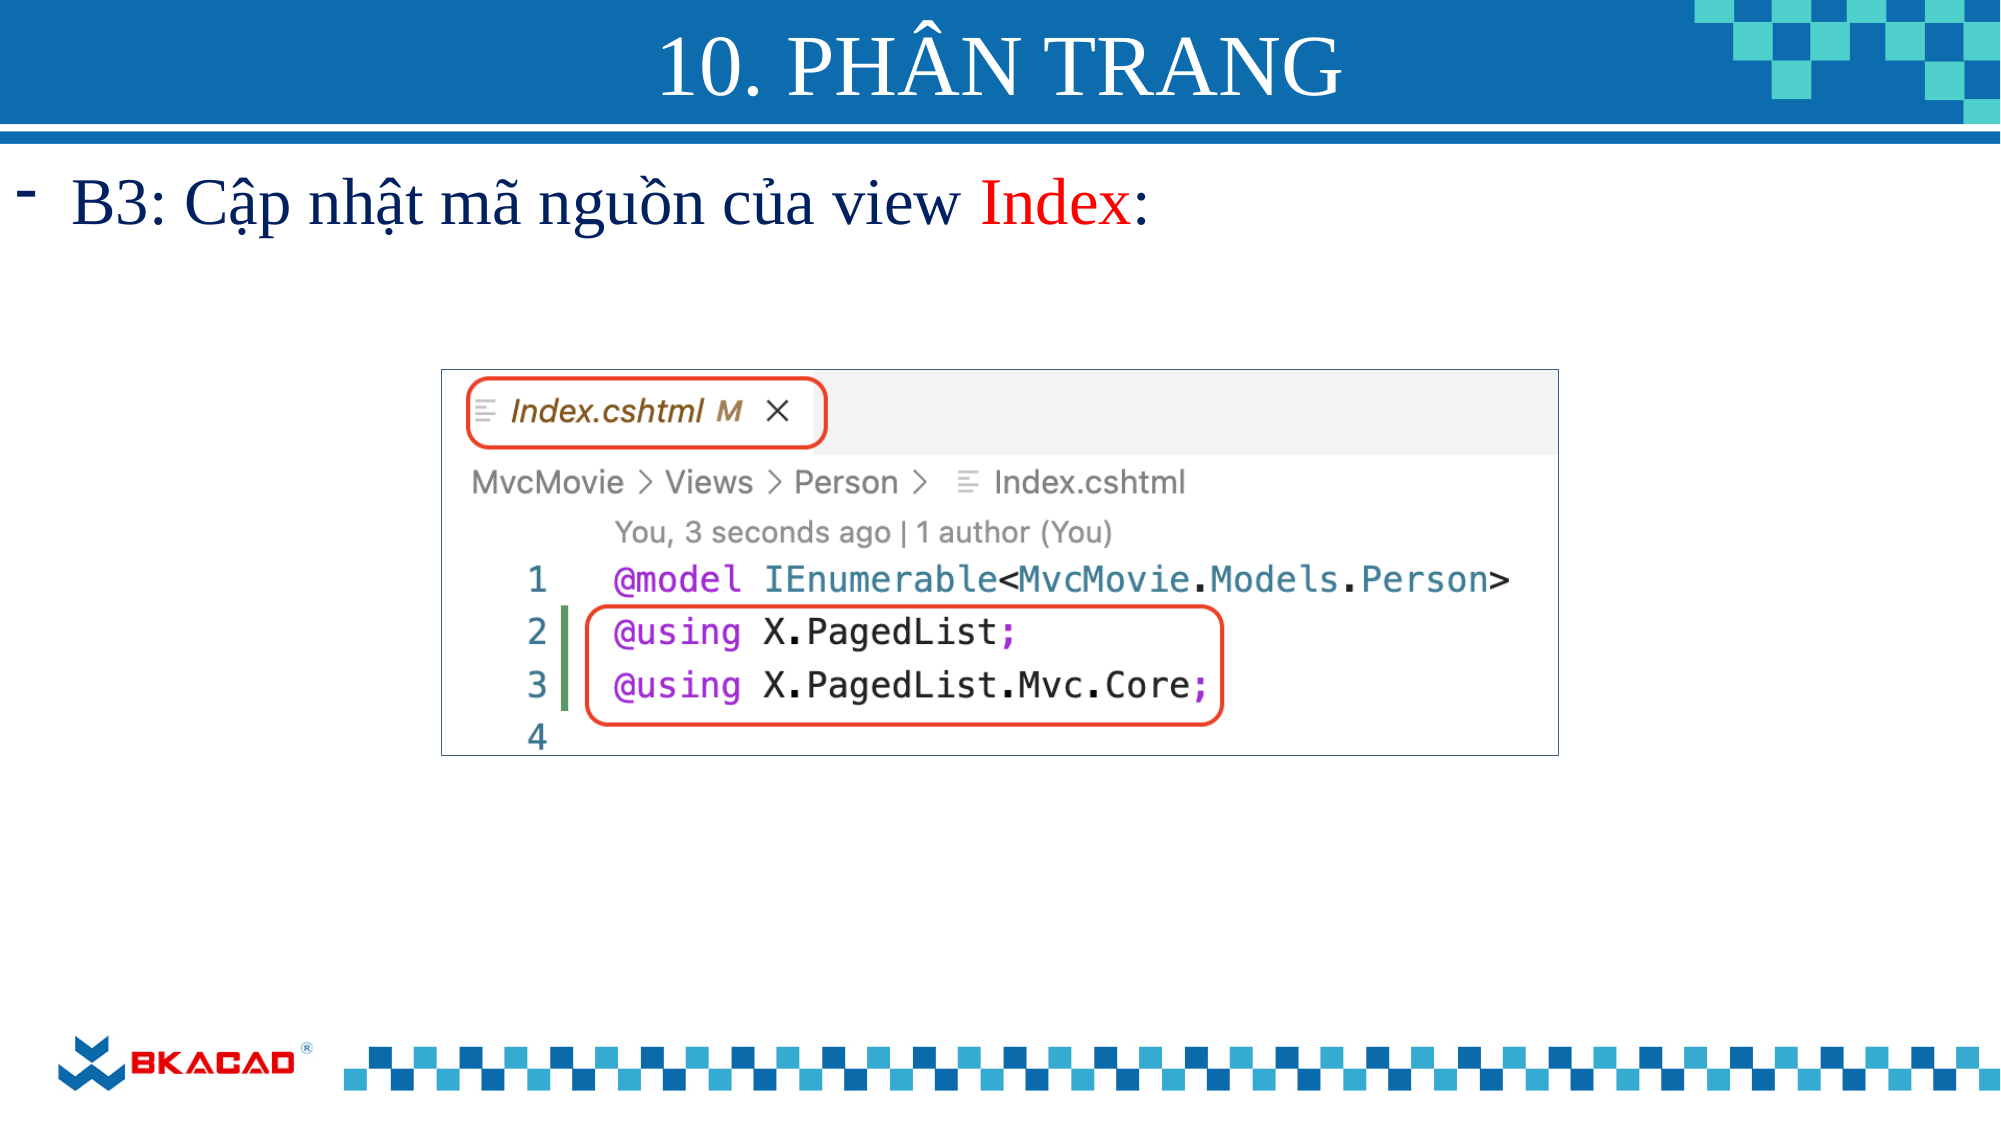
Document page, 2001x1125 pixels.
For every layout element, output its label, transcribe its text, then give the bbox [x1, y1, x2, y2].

title 10. PHÂN TRANG [0, 0, 2000, 121]
list B3: Cập nhật mã nguồn của view Index: [0, 149, 1995, 288]
picture [0, 0, 2001, 1125]
